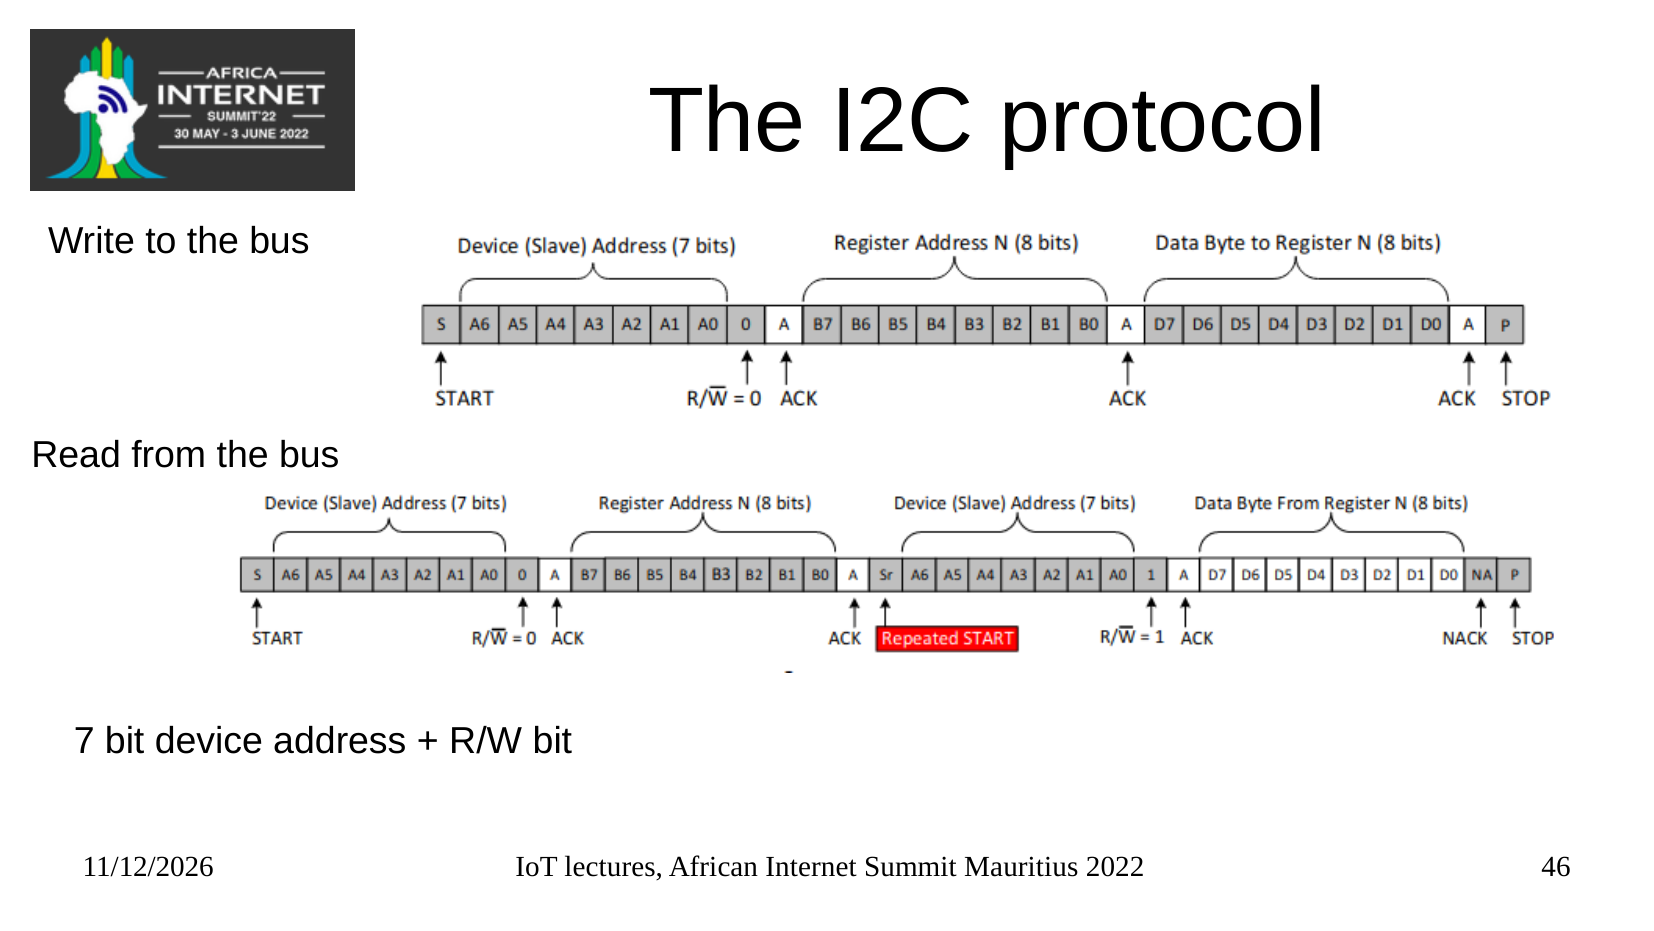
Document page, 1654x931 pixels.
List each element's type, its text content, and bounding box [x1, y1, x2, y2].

text_box 7 bit device address + R/W bit [58, 708, 588, 766]
text_box Write to the bus [33, 208, 291, 266]
picture [30, 29, 355, 191]
slide_number 46 [1185, 847, 1571, 912]
title The I2C protocol [403, 37, 1571, 193]
picture [206, 478, 1593, 673]
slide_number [82, 847, 468, 912]
text_box Read from the bus [16, 422, 355, 479]
footer IoT lectures, African Internet Summit Mauritius 2022 [509, 847, 1152, 912]
picture [294, 206, 1610, 423]
